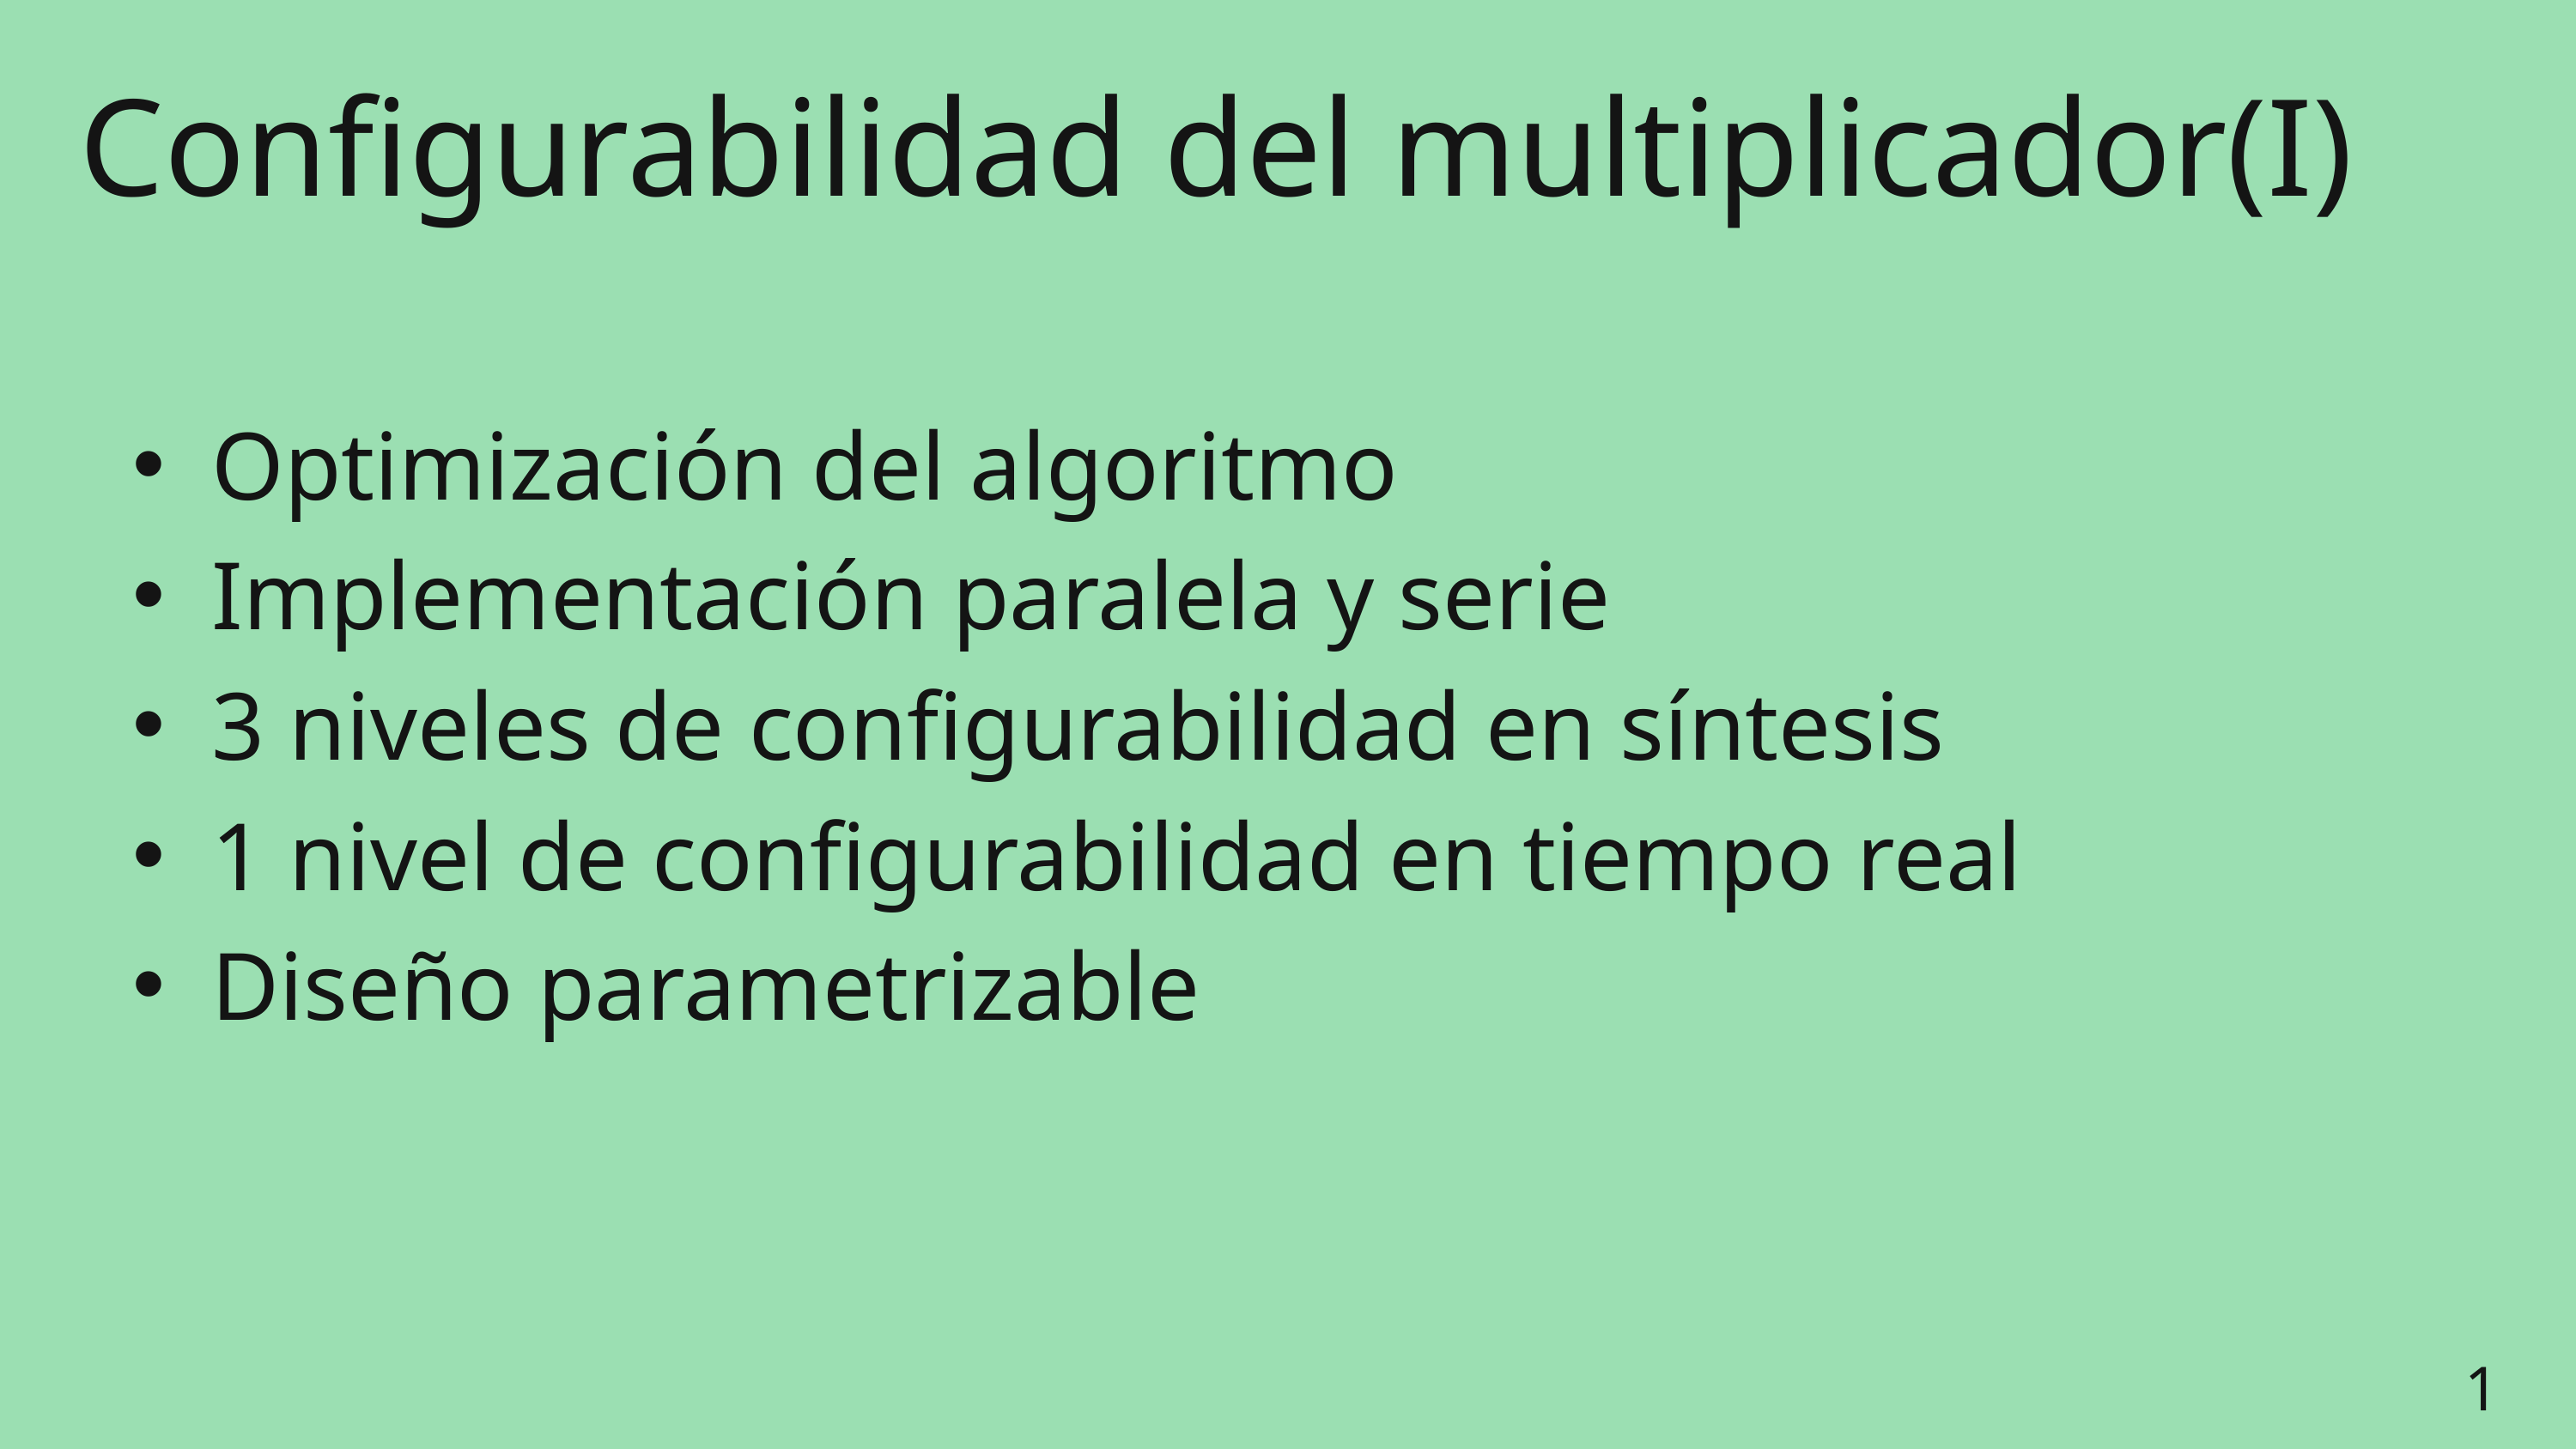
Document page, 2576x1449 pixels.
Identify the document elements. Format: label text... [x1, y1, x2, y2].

text_box 10 [2447, 1337, 2518, 1449]
text_box Optimización del algoritmo Implementación paralela y serie 3 niveles de configurabilidad en síntesis 1 nivel de configurabilidad en tiempo real Diseño parametrizable [53, 388, 2523, 1040]
text_box Configurabilidad del multiplicador(I) [79, 61, 2497, 223]
